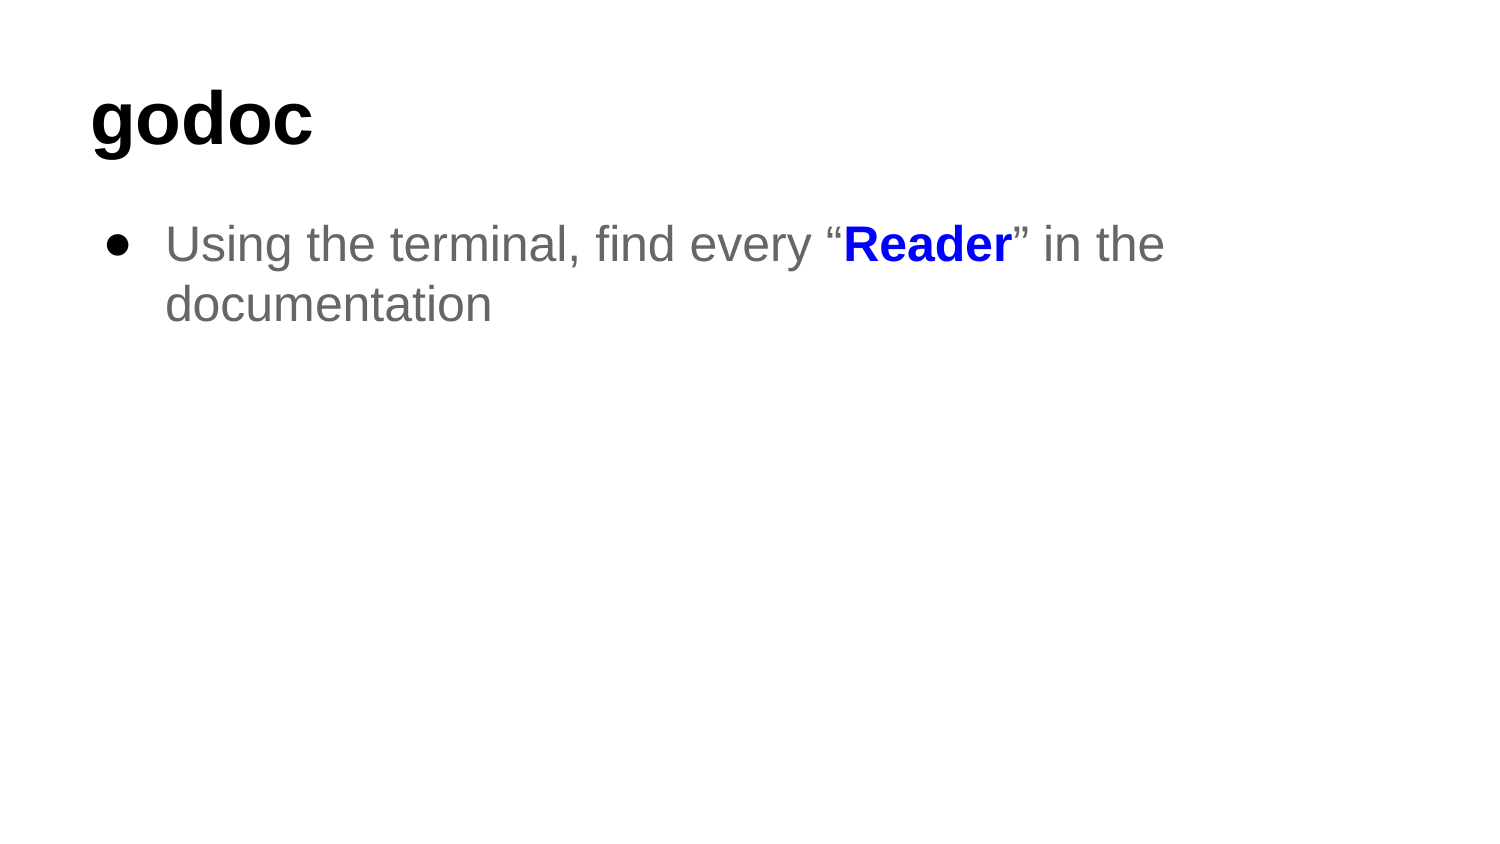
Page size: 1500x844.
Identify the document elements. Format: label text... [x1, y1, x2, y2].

list Using the terminal, find every “Reader” in the documentation [75, 196, 1425, 808]
title godoc [75, 33, 1425, 175]
